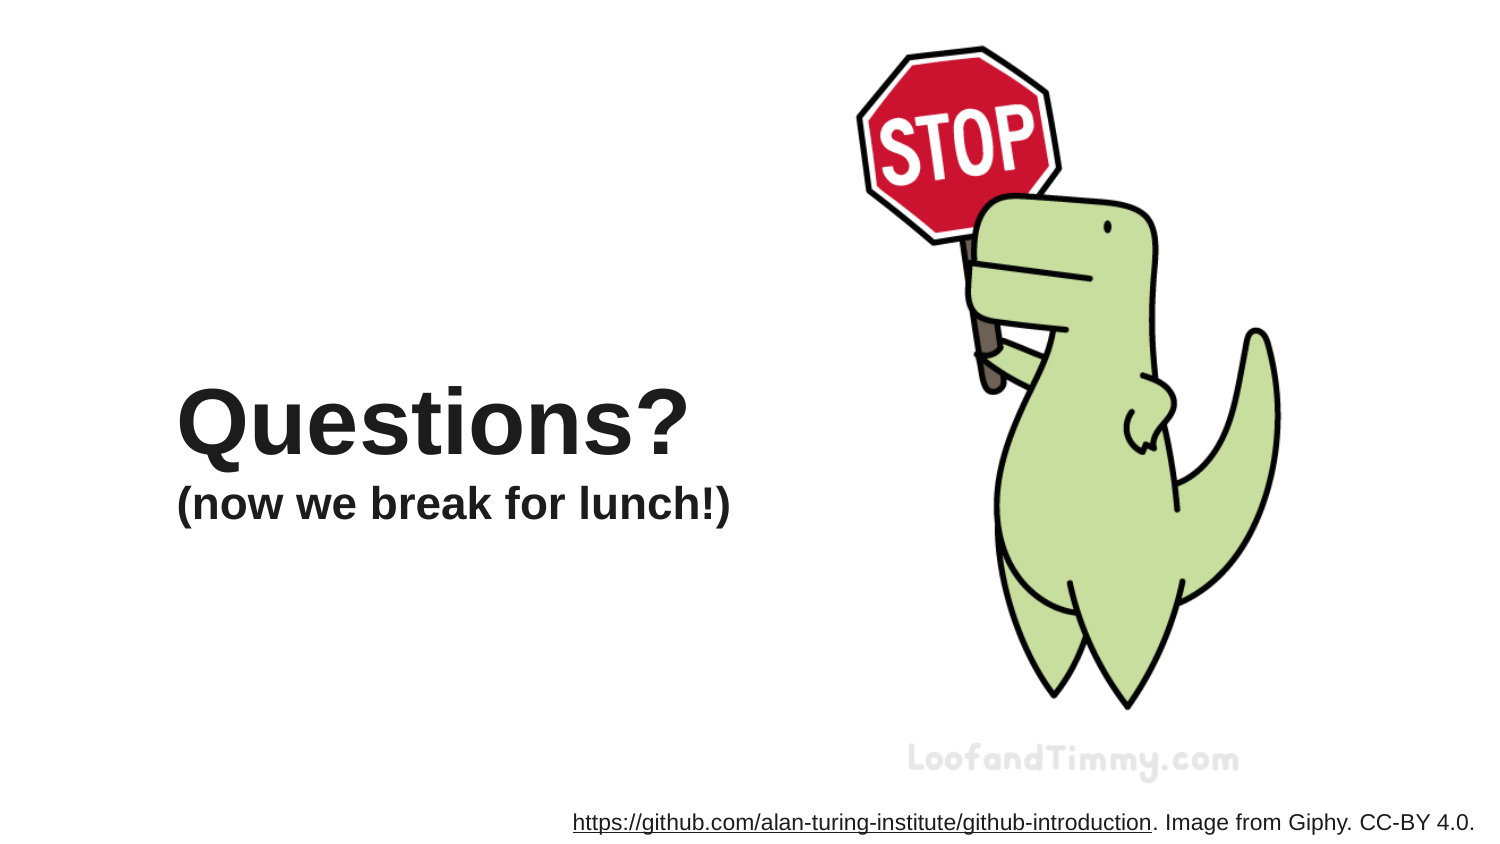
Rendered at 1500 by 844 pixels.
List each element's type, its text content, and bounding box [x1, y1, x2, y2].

picture [671, 0, 1465, 793]
list https://github.com/alan-turing-institute/github-introduction. Image from Giphy. CC-BY 4.0. [0, 802, 1500, 844]
text_box Questions? (now we break for lunch!) [176, 360, 666, 483]
